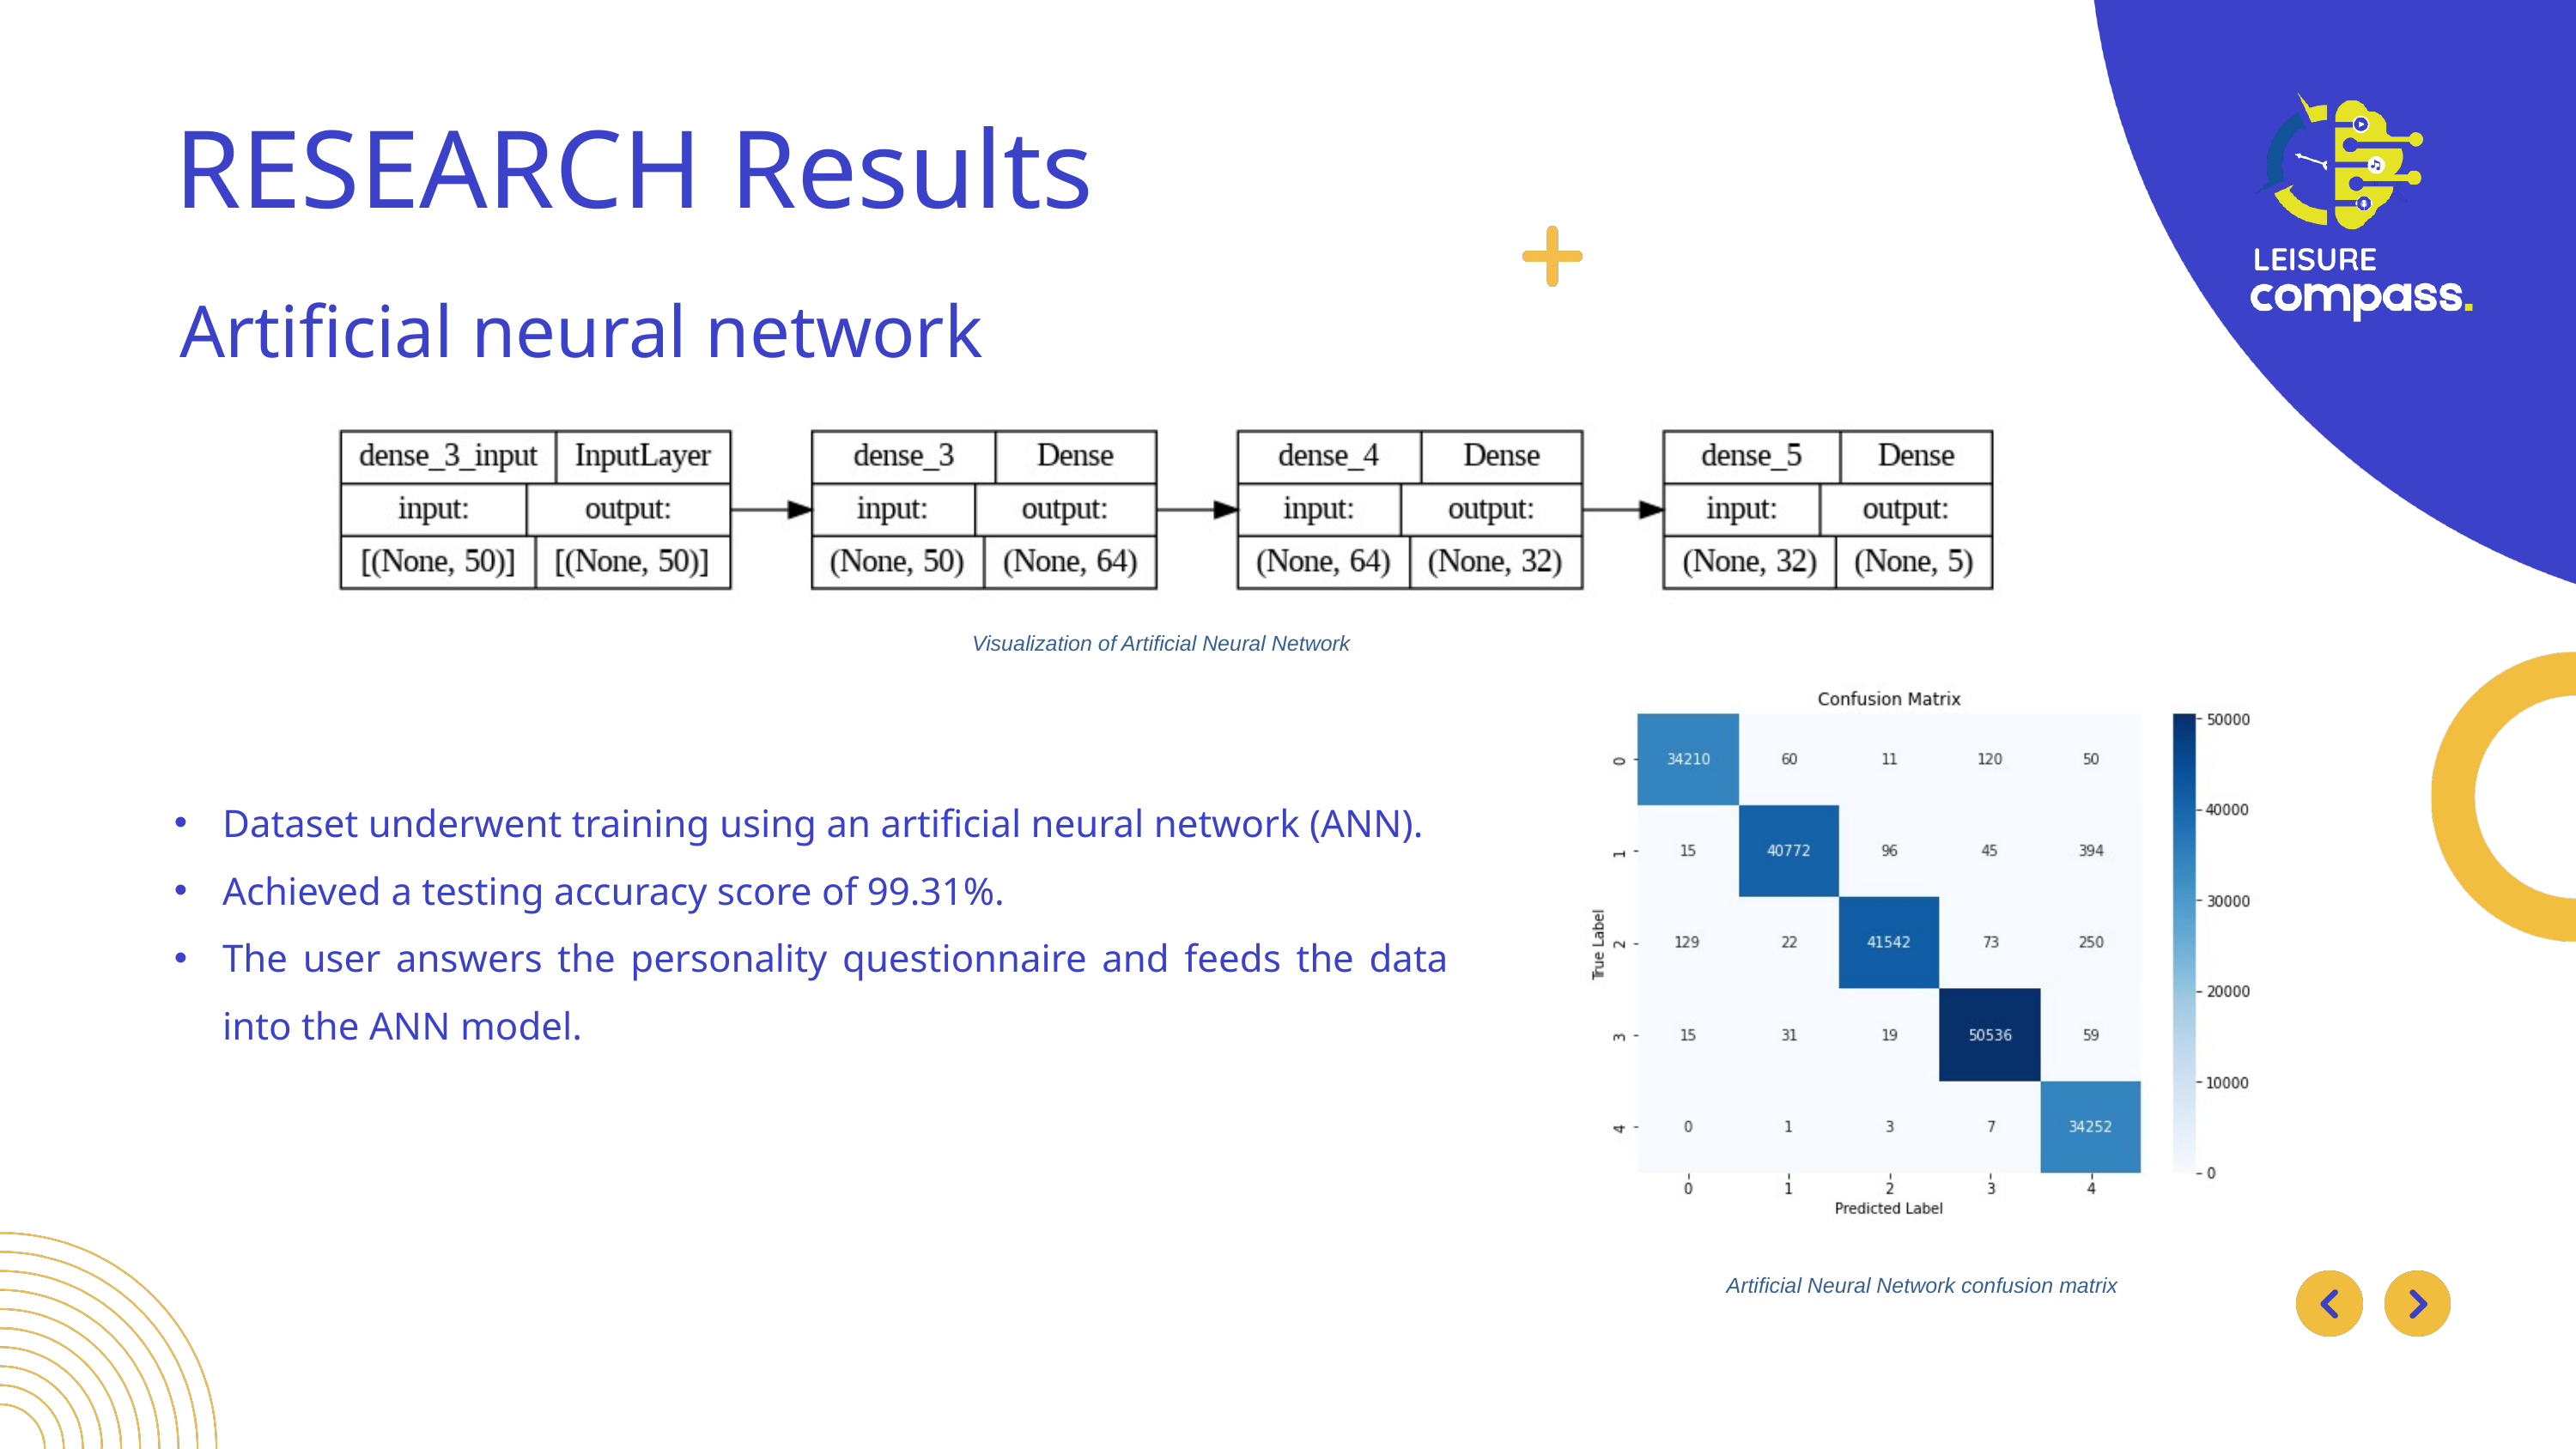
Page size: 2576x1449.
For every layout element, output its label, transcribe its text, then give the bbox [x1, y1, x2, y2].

text_box RESEARCH Results [174, 112, 2083, 230]
text_box Artificial neural network [179, 293, 1258, 373]
picture [2087, 0, 2576, 621]
picture [0, 1231, 217, 1449]
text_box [332, 421, 2003, 668]
picture [1522, 226, 1583, 287]
picture [2385, 1270, 2451, 1337]
picture [2358, 652, 2576, 942]
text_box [1582, 681, 2263, 1319]
picture [2296, 1270, 2363, 1337]
text_box Dataset underwent training using an artificial neural network (ANN). Achieved a testing accuracy score of 99.31%. The user answers the personality questionnaire and feeds the data into the ANN model. [173, 777, 1449, 1183]
